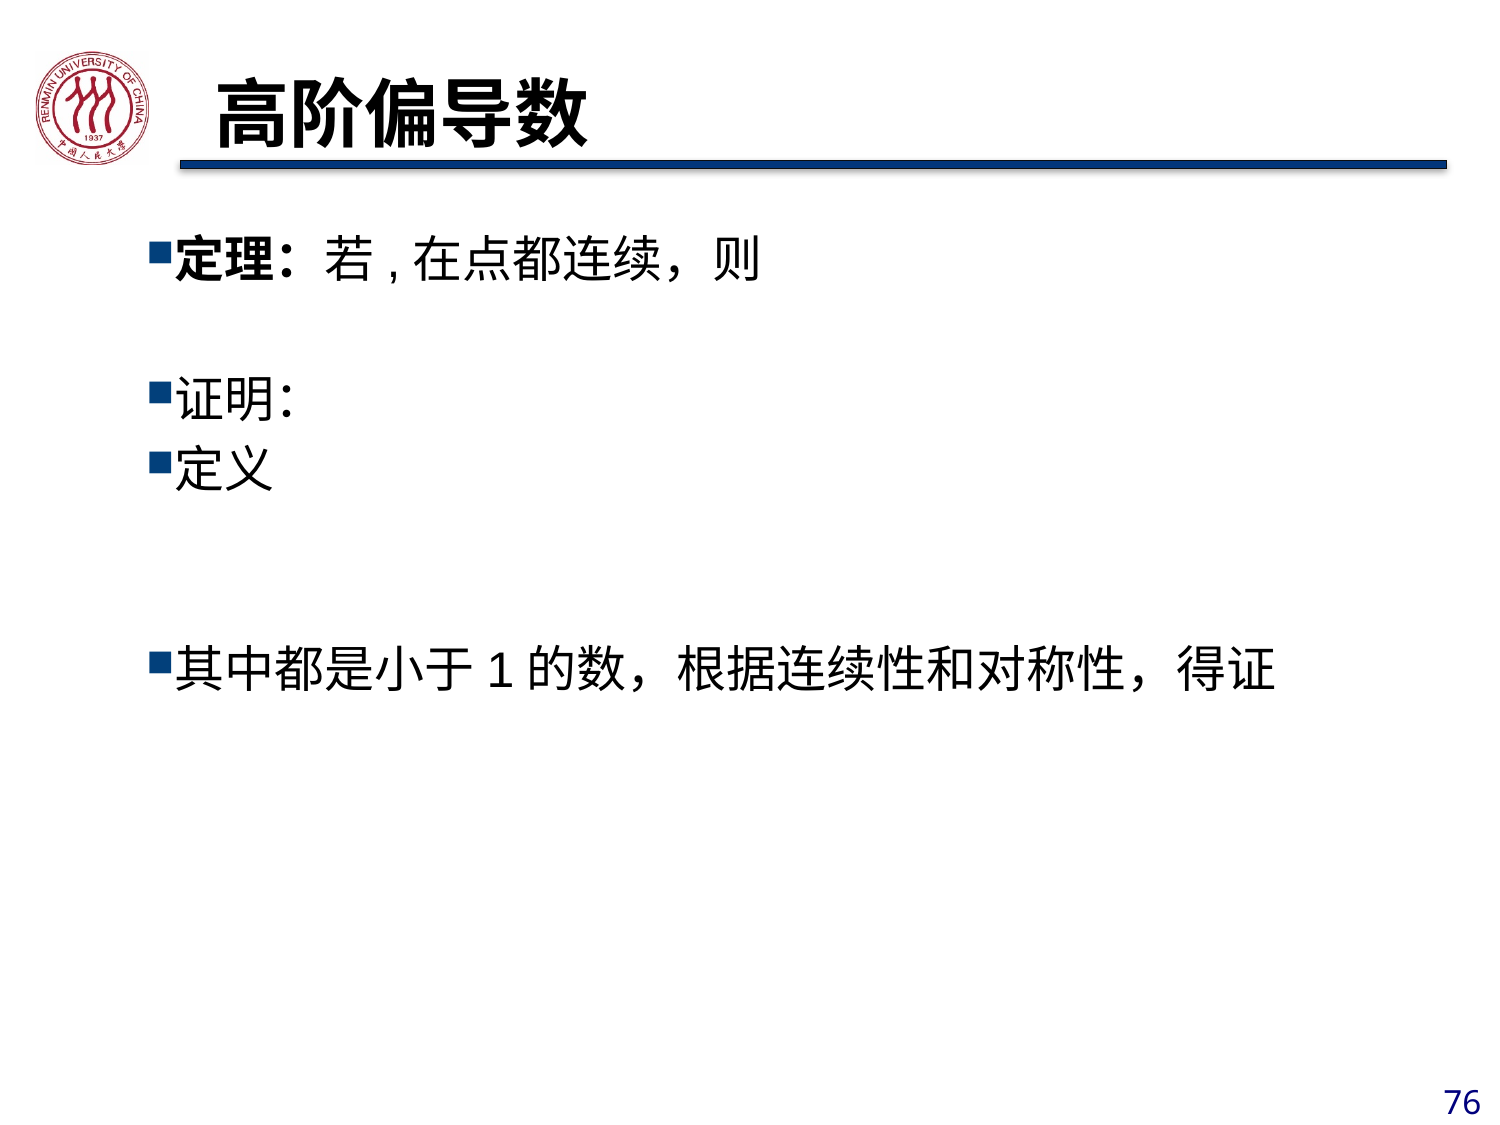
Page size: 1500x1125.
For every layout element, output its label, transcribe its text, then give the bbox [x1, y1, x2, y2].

title 高阶偏导数 [198, 18, 1407, 205]
picture [35, 51, 149, 165]
